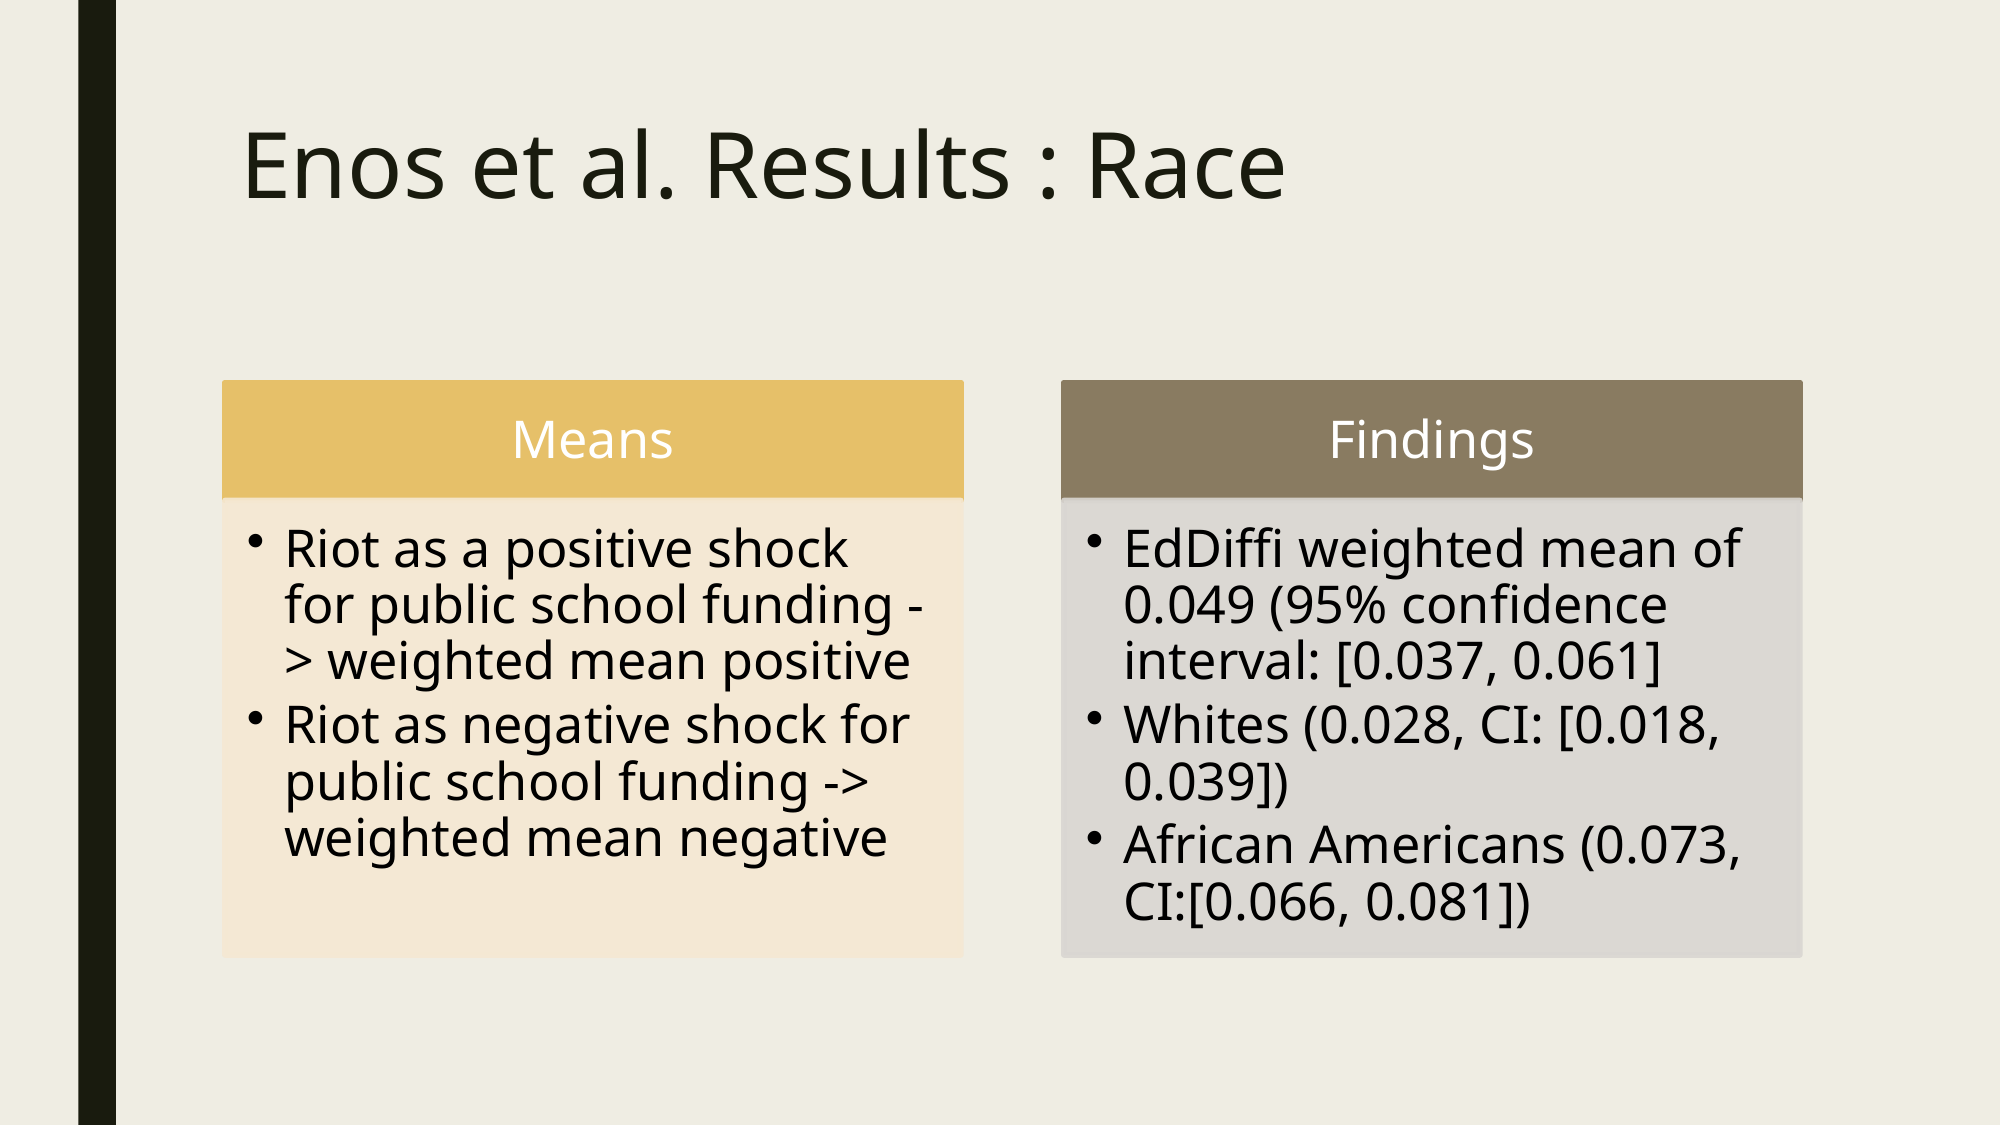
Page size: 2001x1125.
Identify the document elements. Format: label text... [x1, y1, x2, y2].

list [224, 374, 1800, 963]
title Enos et al. Results : Race [225, 112, 1800, 357]
